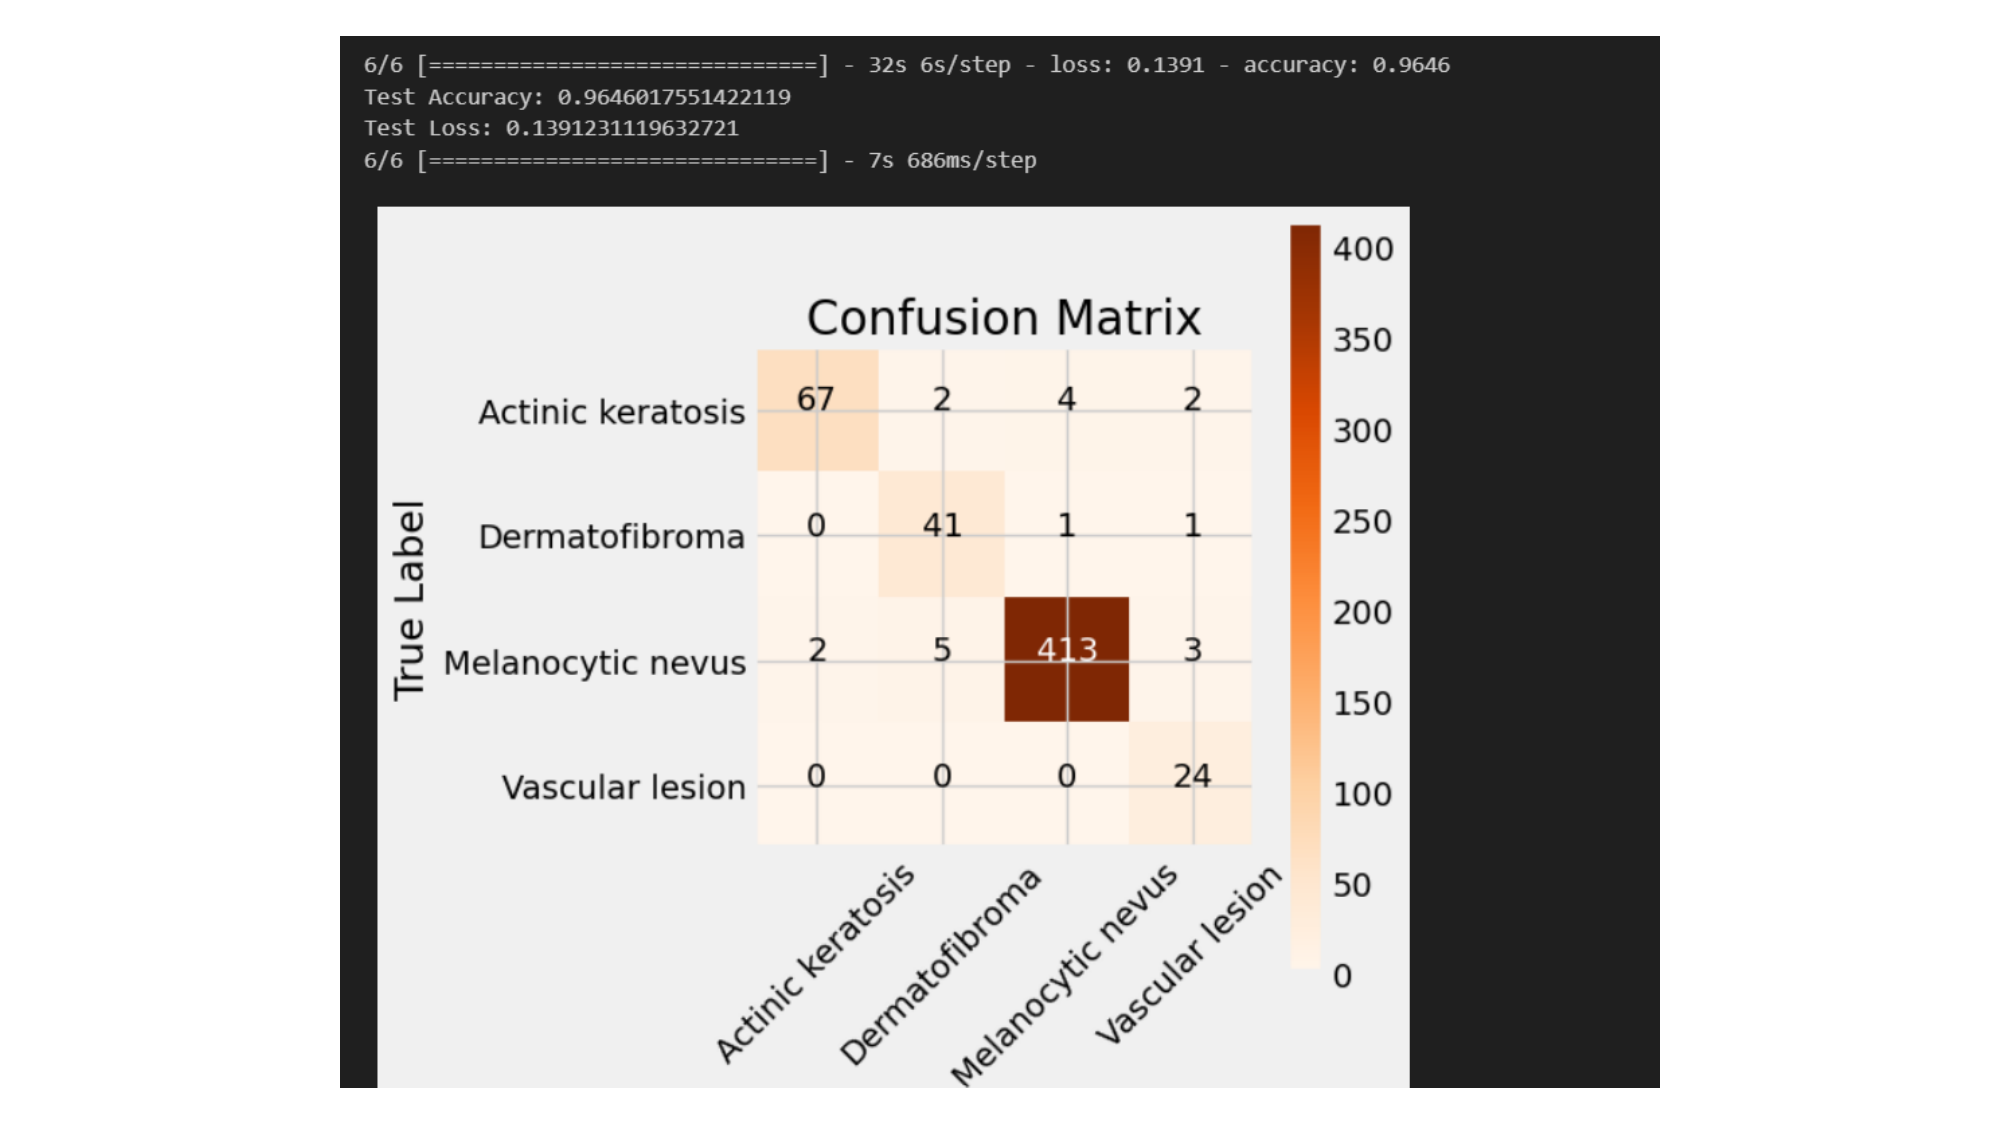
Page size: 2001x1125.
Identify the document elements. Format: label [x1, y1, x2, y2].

picture [339, 36, 1661, 1089]
